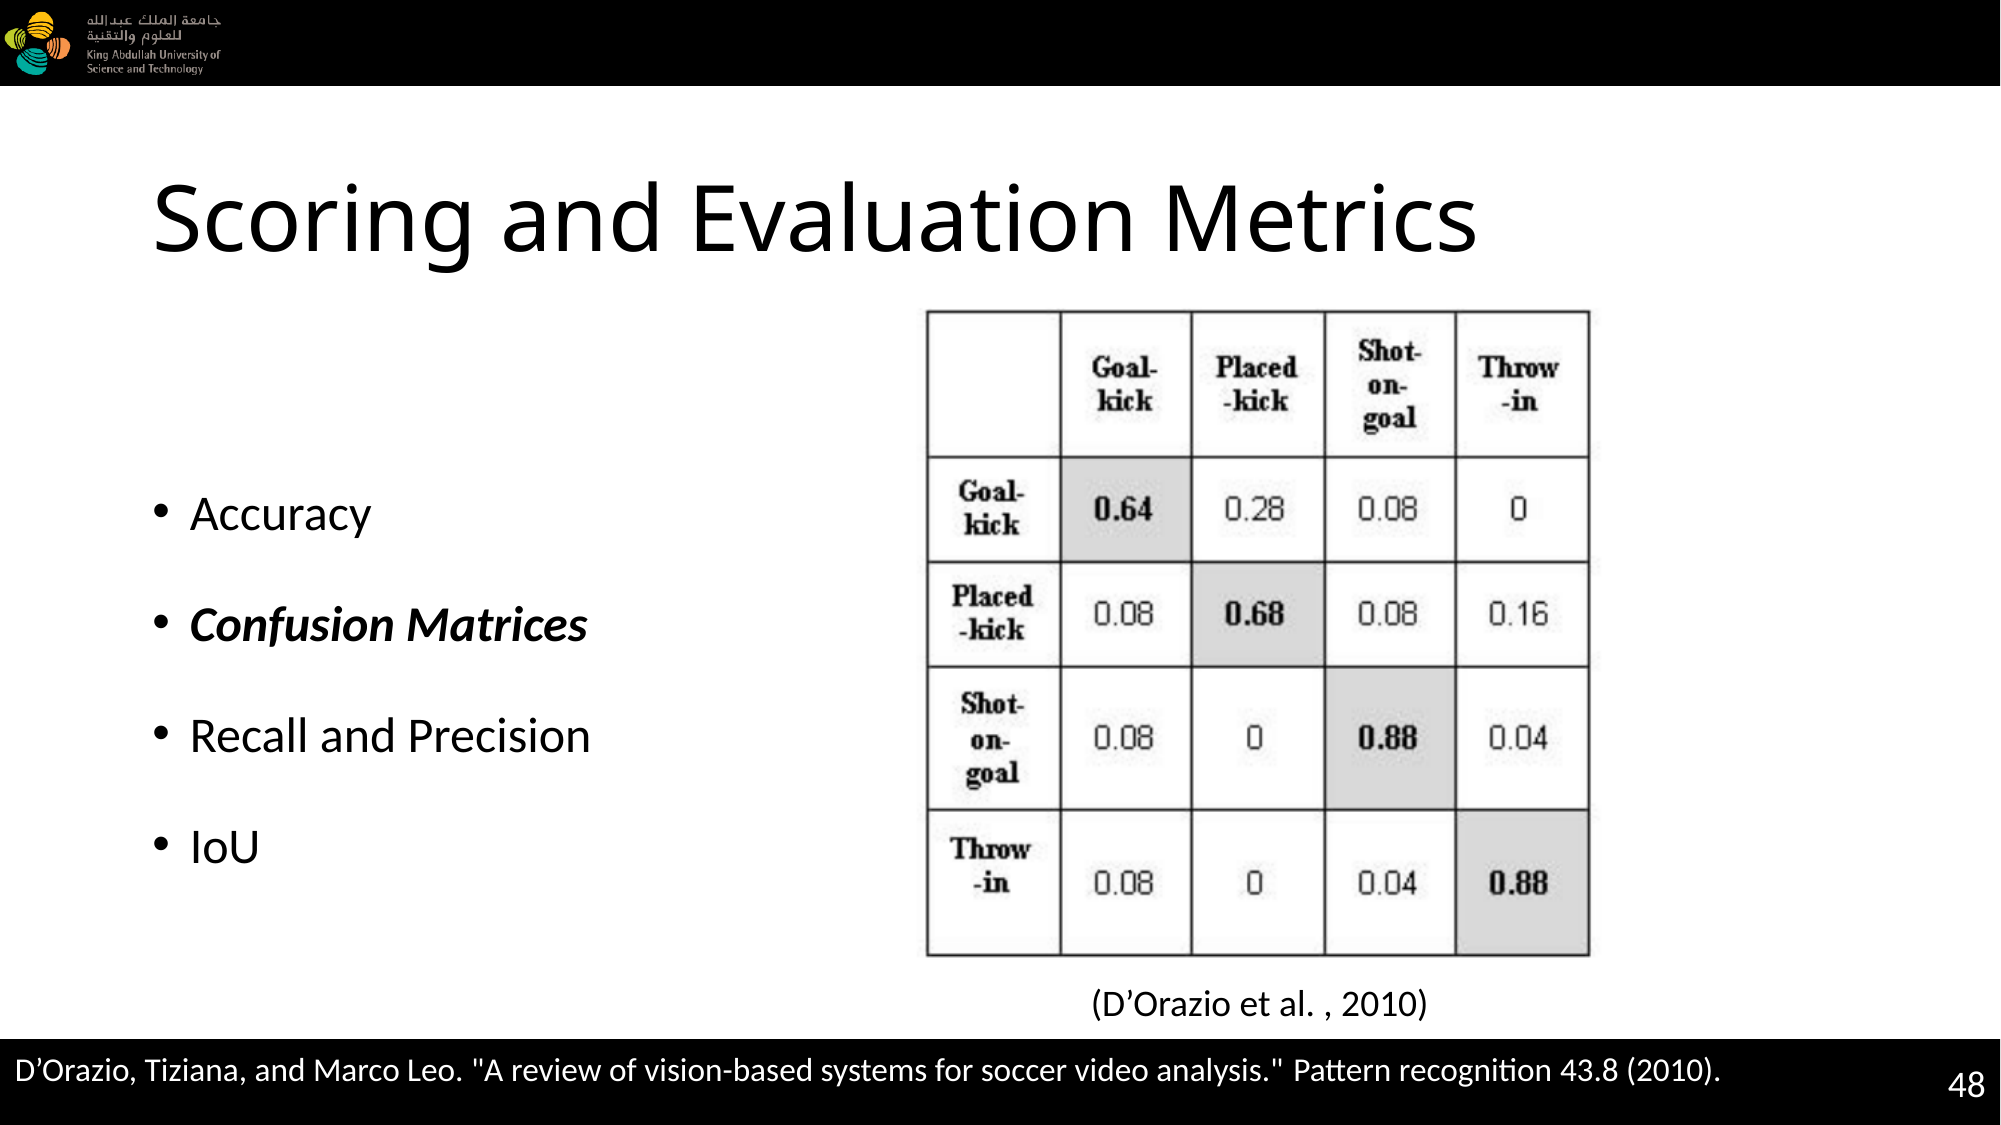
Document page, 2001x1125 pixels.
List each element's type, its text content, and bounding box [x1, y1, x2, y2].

text_box D’Orazio, Tiziana, and Marco Leo. "A review of vision-based systems for soccer video analysis." Pattern recognition 43.8 (2010). [0, 1040, 1889, 1095]
title Scoring and Evaluation Metrics [137, 164, 1863, 279]
slide_number 48 [1550, 1052, 2000, 1113]
picture [916, 298, 1608, 963]
list Accuracy Confusion Matrices Recall and Precision IoU [137, 352, 916, 962]
footer (D’Orazio et al. , 2010) [1076, 971, 1448, 1032]
picture [0, 4, 231, 86]
